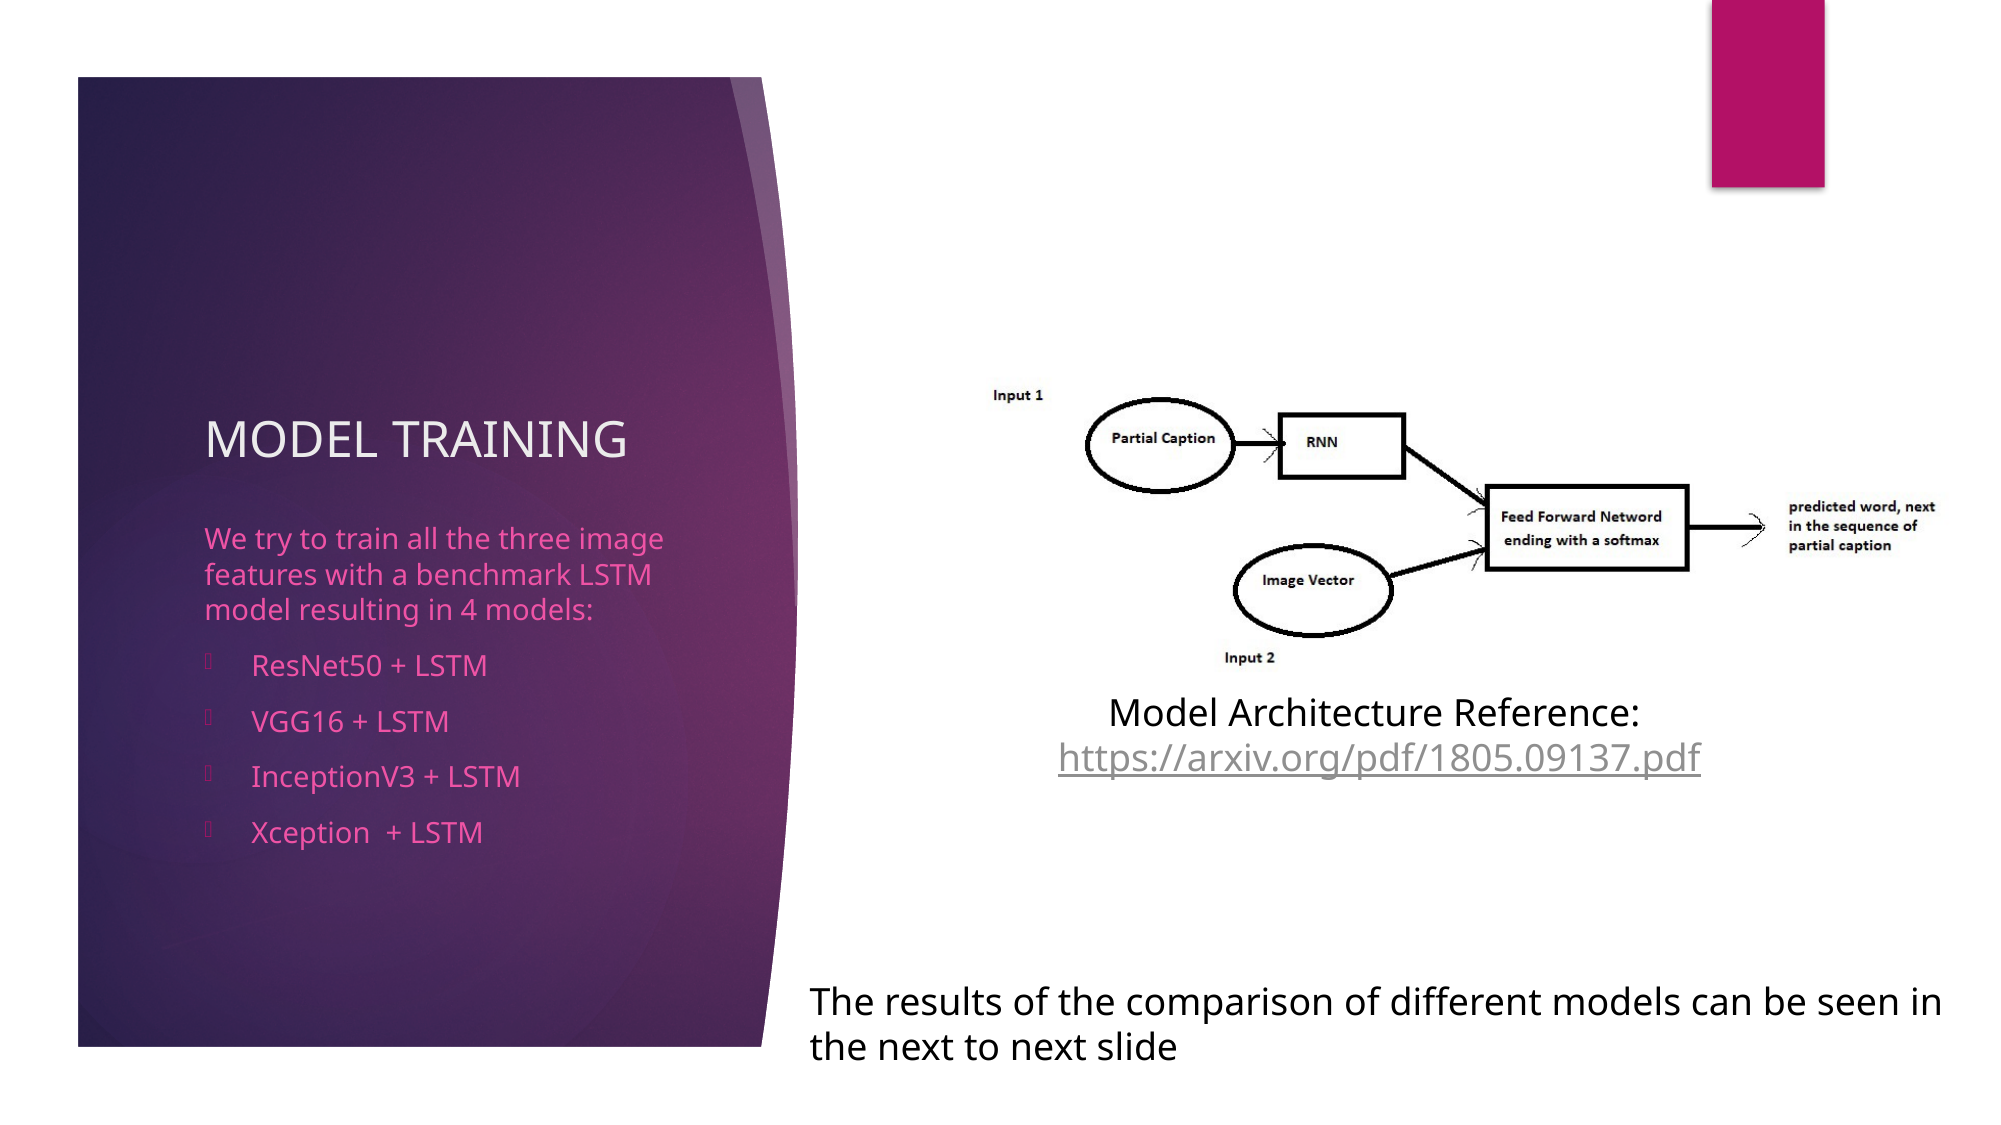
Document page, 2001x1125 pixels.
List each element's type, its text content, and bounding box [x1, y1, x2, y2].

title MODEL TRAINING [189, 212, 648, 475]
text_box The results of the comparison of different models can be seen in the next to next slide [794, 970, 1964, 1076]
text_box Model Architecture Reference: https://arxiv.org/pdf/1805.09137.pdf [810, 681, 1949, 883]
list We try to train all the three image features with a benchmark LSTM model resulting in 4 models: ResNet50 + LSTM VGG16 + LSTM InceptionV3 + LSTM Xception + LSTM [189, 513, 714, 999]
picture [823, 344, 1964, 682]
